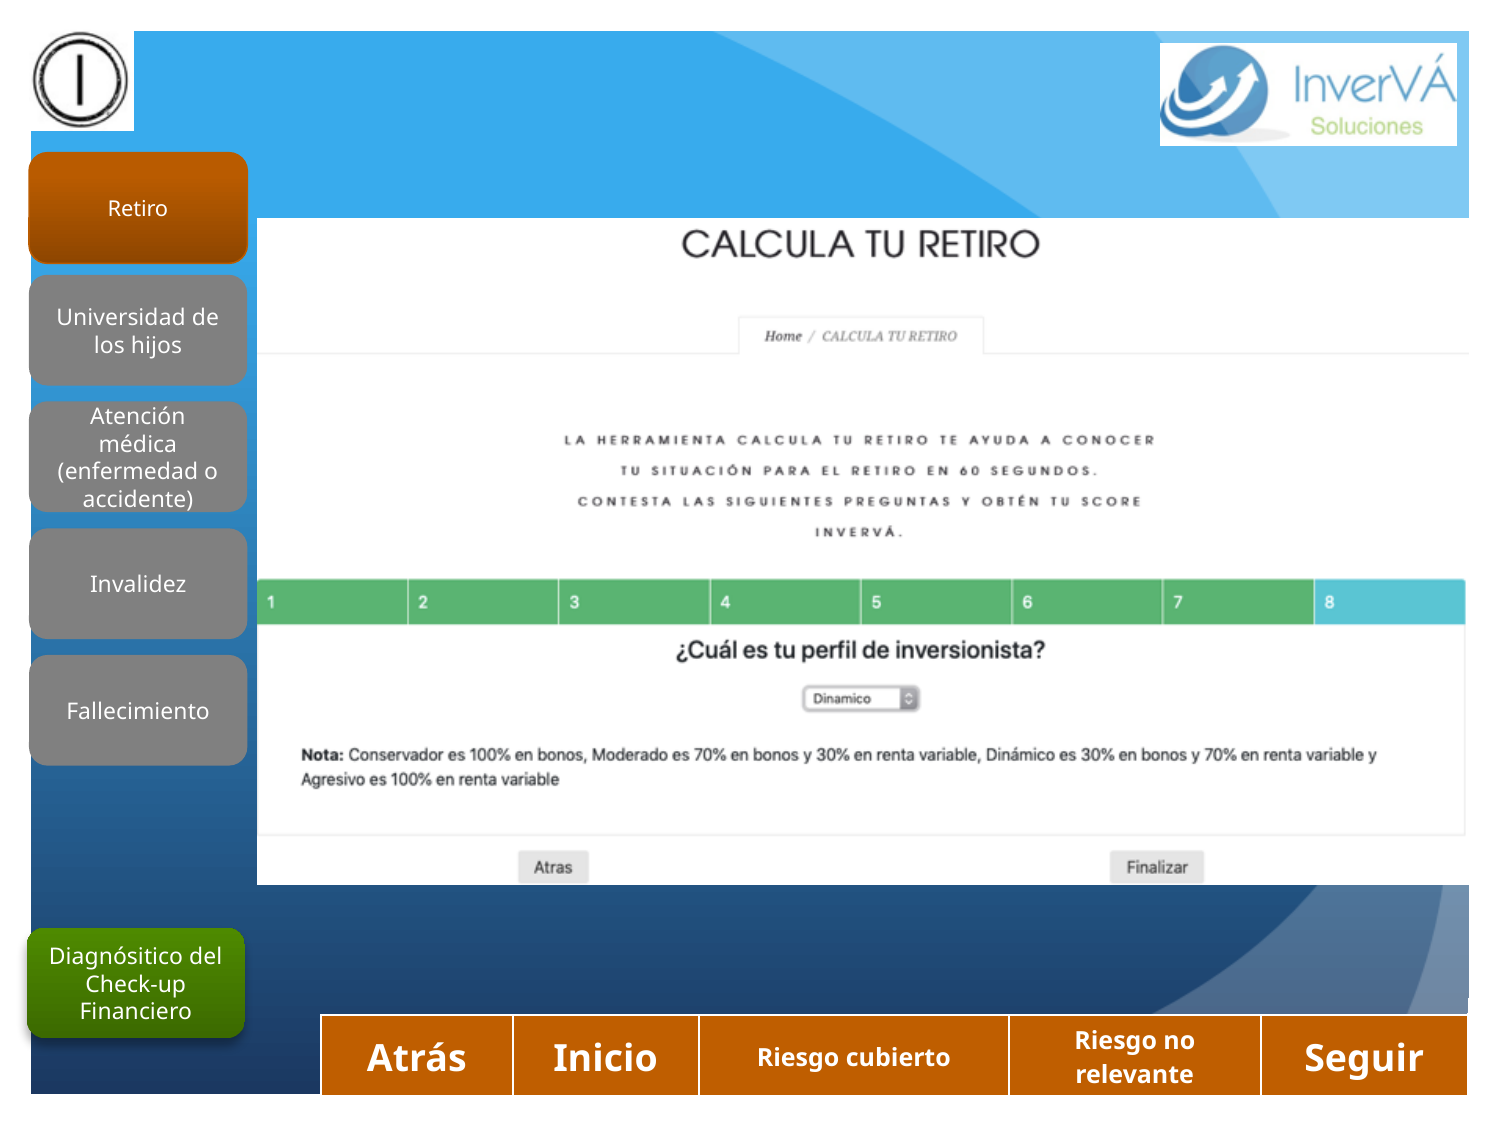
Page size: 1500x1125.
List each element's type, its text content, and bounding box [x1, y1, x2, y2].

table_header Inicio [514, 1016, 698, 1095]
text_box Retiro [28, 151, 249, 265]
text_box Diagnósitico del Check-up Financiero [26, 927, 246, 1039]
text_box Invalidez [28, 527, 249, 640]
text_box Fallecimiento [28, 654, 249, 767]
table_header Riesgo cubierto [700, 1016, 1008, 1095]
table_header Riesgo no relevante [1010, 1016, 1260, 1095]
table_header Seguir [1262, 1016, 1467, 1095]
text_box Atención médica (enfermedad o accidente) [28, 400, 248, 513]
text_box Universidad de los hijos [28, 274, 248, 387]
picture [24, 29, 1473, 1094]
table_header Atrás [322, 1016, 512, 1095]
